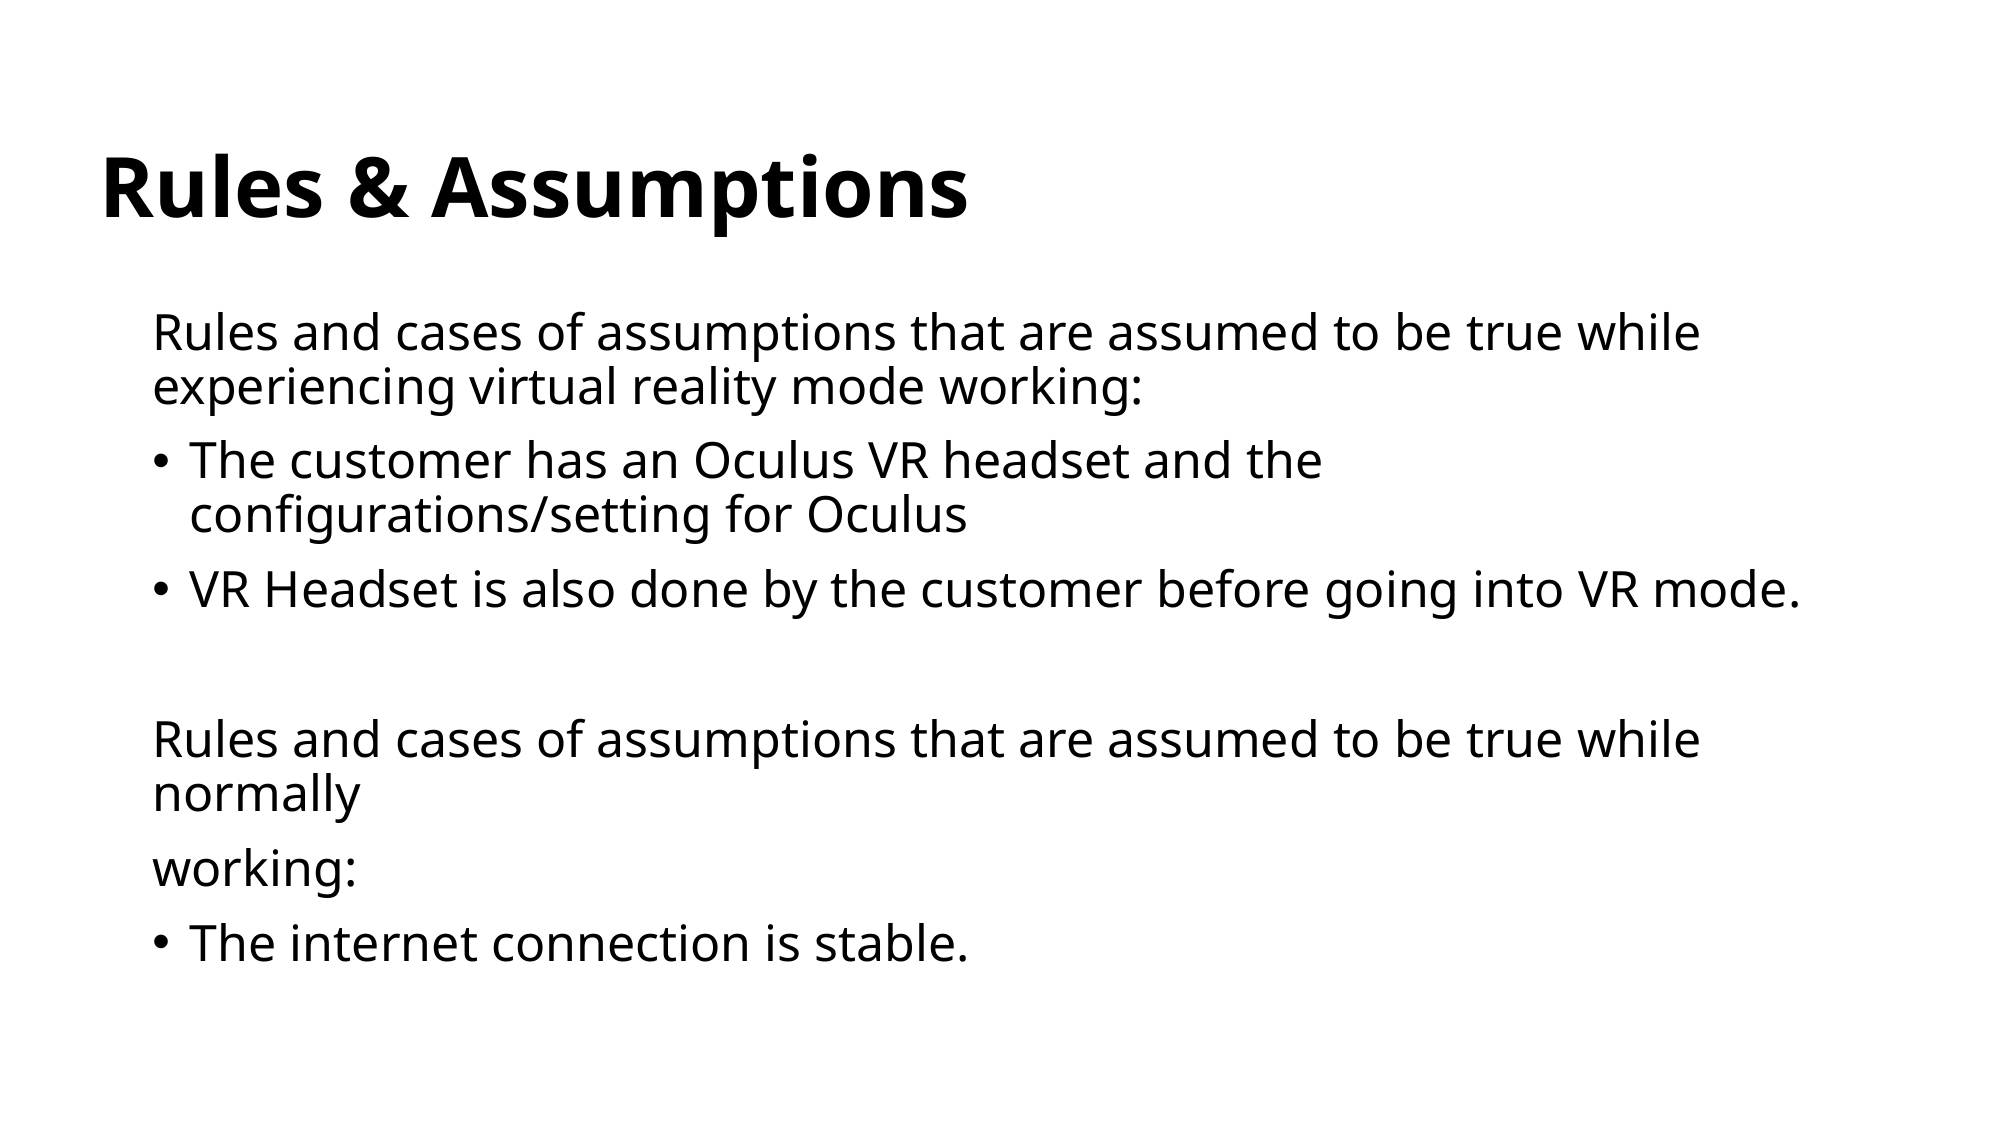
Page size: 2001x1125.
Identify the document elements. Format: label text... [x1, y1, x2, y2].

title Rules & Assumptions [84, 82, 1810, 300]
list Rules and cases of assumptions that are assumed to be true while experiencing virtual reality mode working: The customer has an Oculus VR headset and the configurations/setting for Oculus VR Headset is also done by the customer before going into VR mode. Rules and cases of assumptions that are assumed to be true while normally working: The internet connection is stable. [137, 299, 1863, 1014]
